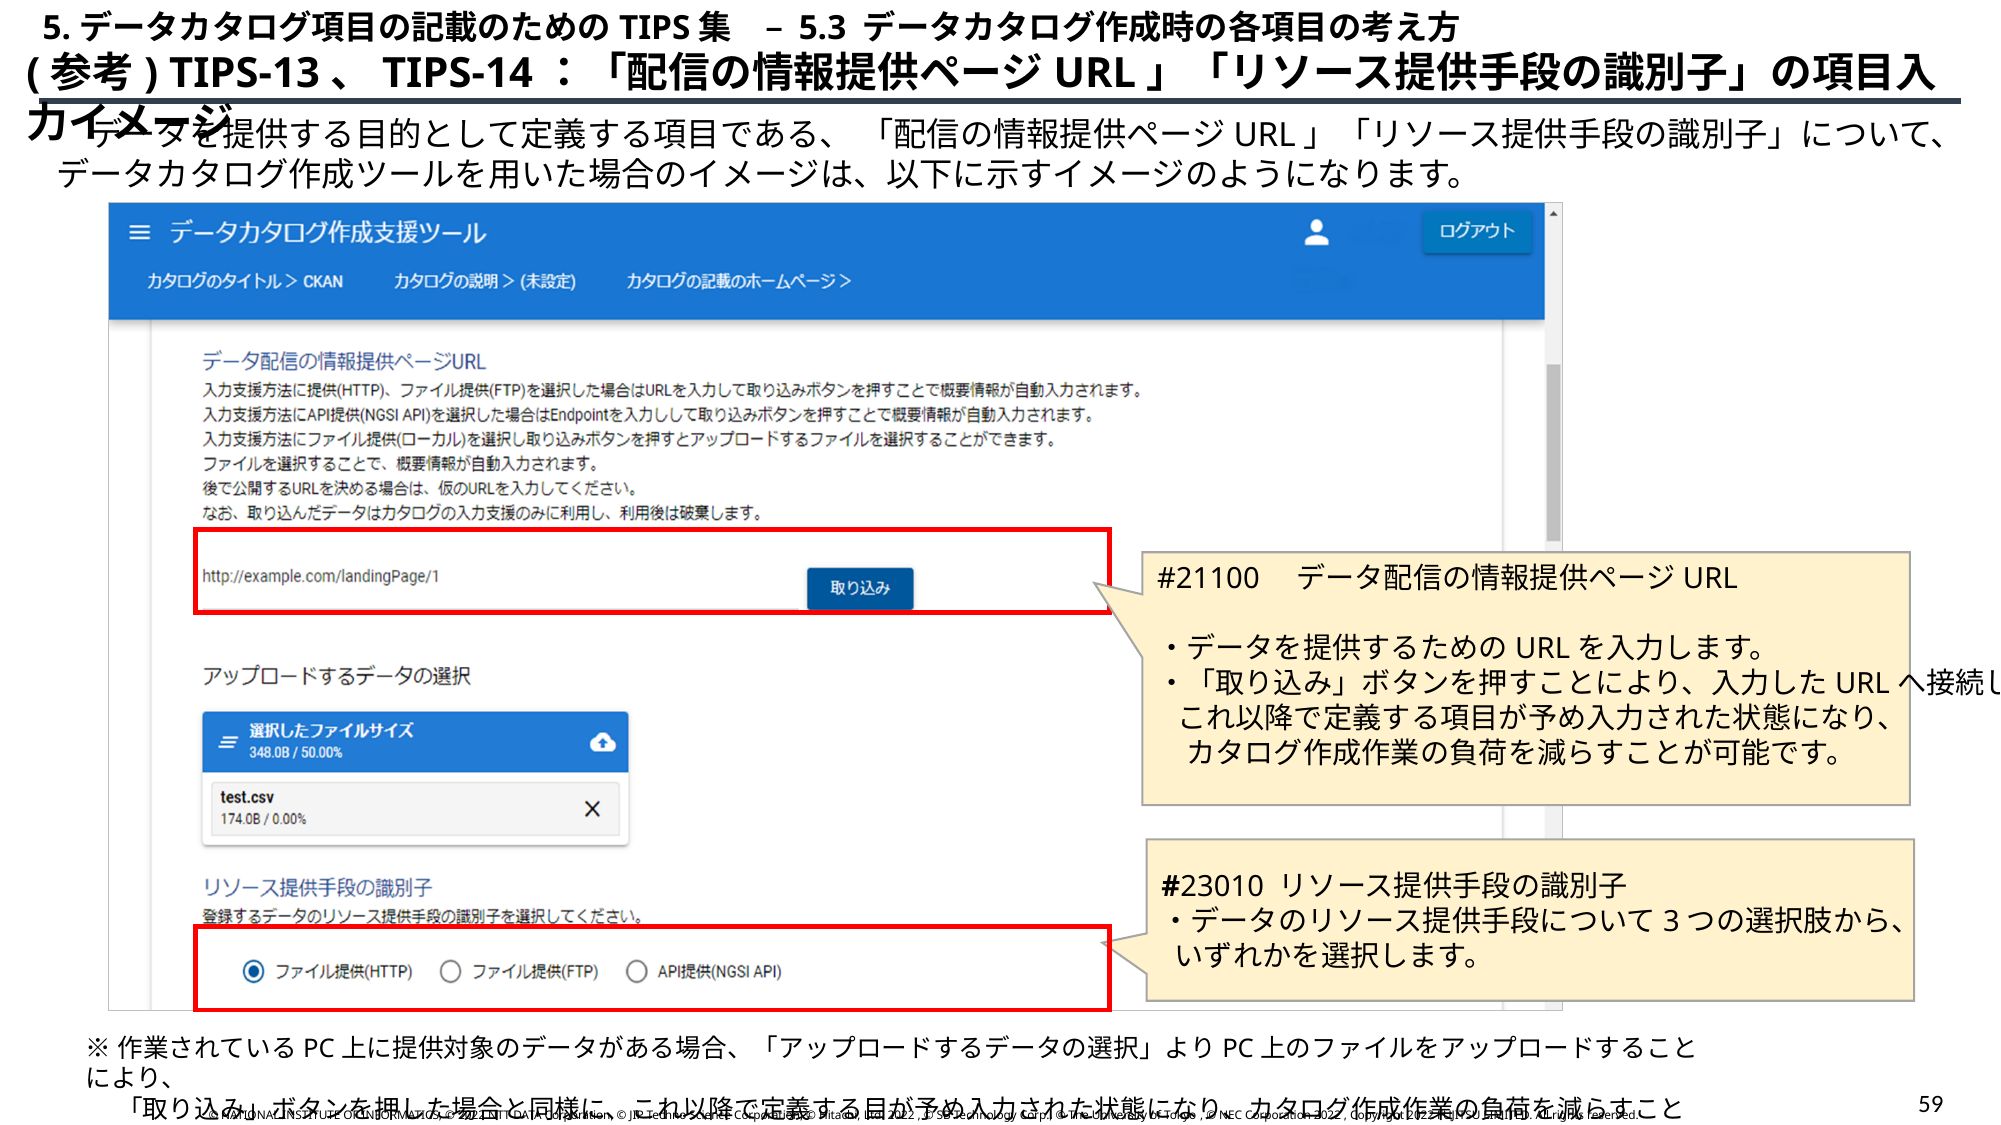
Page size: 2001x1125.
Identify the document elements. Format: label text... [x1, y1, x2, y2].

text_box データを提供する目的として定義する項目である、 「配信の情報提供ページURL」「リソース提供手段の識別子」について、 データカタログ作成ツールを用いた場合のイメージは、以下に示すイメージのようになります。 [42, 154, 1958, 211]
text_box #23010 リソース提供手段の識別子 ・データのリソース提供手段について3つの選択肢から、 いずれかを選択します。 [1563, 838, 1916, 1002]
text_box (参考) TIPS-13、TIPS-14：「配信の情報提供ページURL」「リソース提供手段の識別子」の項目入力イメージ [11, 38, 1987, 154]
text_box ※作業されているPC上に提供対象のデータがある場合、「アップロードするデータの選択」よりPC上のファイルをアップロードすることにより、 「取り込み」ボタンを押した場合と同様に、これ以降で定義する目が予め入力された状態になり、カタログ作成作業の負荷を減らすことが可能です。 [73, 1019, 1722, 1100]
picture [108, 202, 1563, 1011]
text_box #21100 データ配信の情報提供ページURL ・データを提供するためのURLを入力します。 ・「取り込み」ボタンを押すことにより、入力したURLへ接続し、 これ以降で定義する項目が予め入力された状態になり、 カタログ作成作業の負荷を減らすことが可能です。 [1563, 551, 1911, 807]
text_box 5.データカタログ項目の記載のためのTIPS集 – 5.3 データカタログ作成時の各項目の考え方 [24, 1, 1956, 83]
